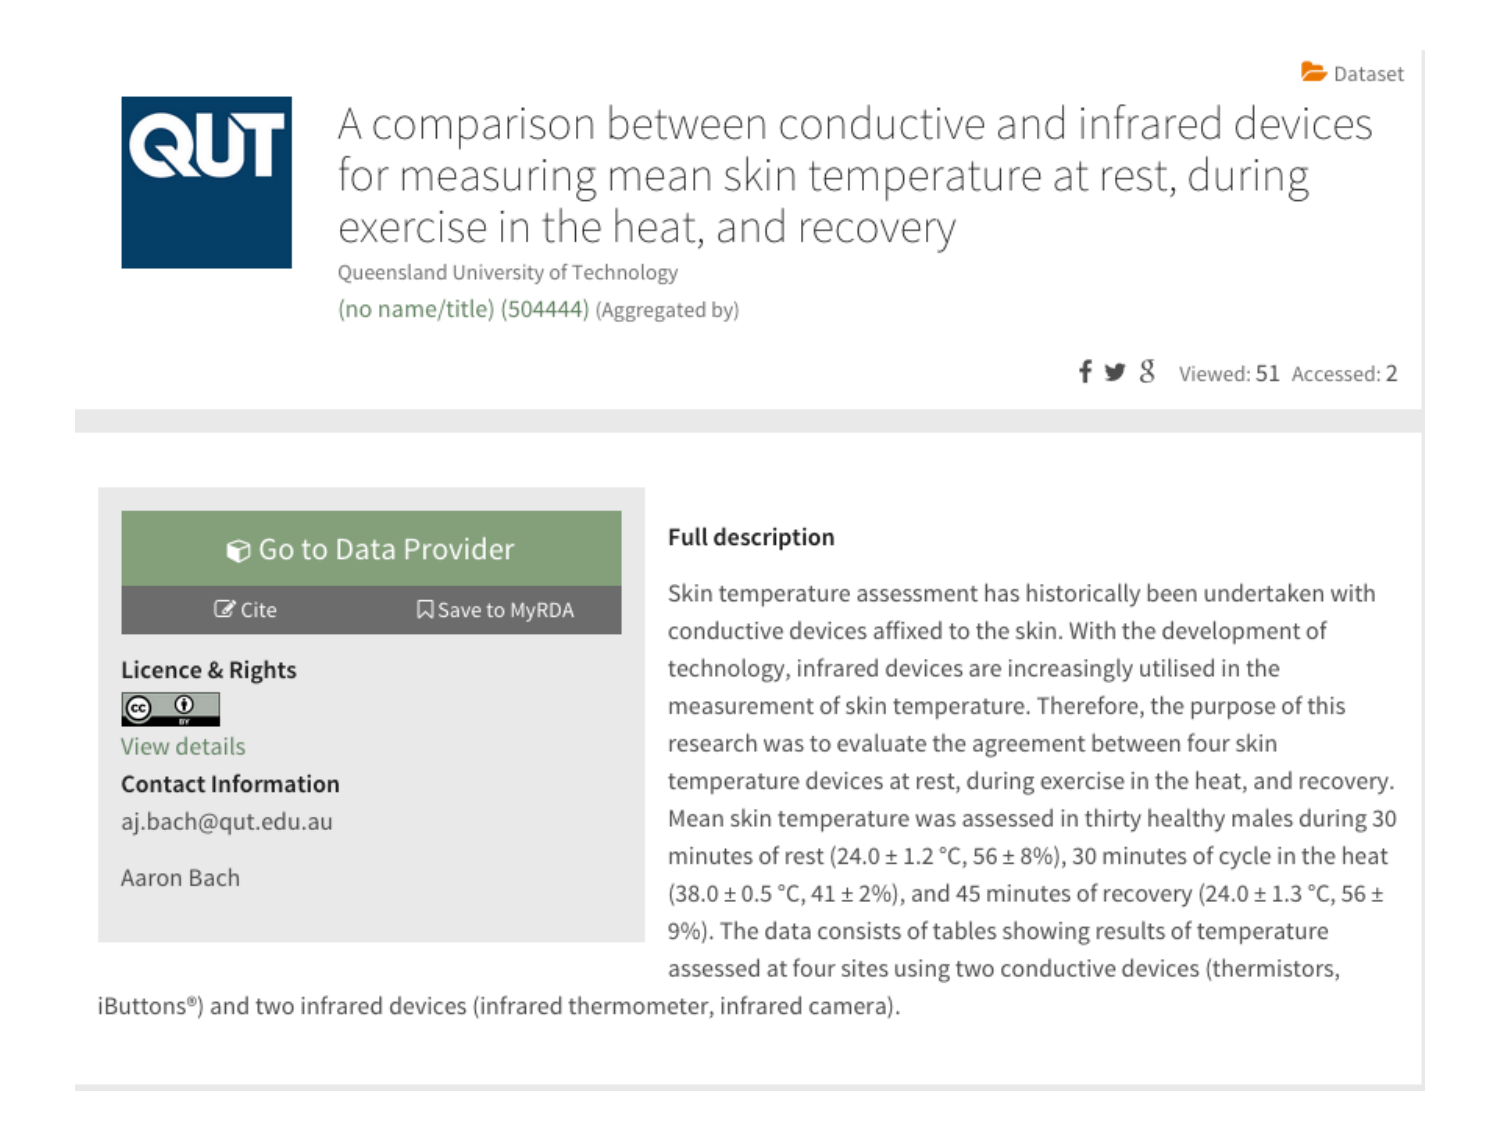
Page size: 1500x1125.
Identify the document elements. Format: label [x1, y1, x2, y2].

picture [74, 49, 1426, 1092]
